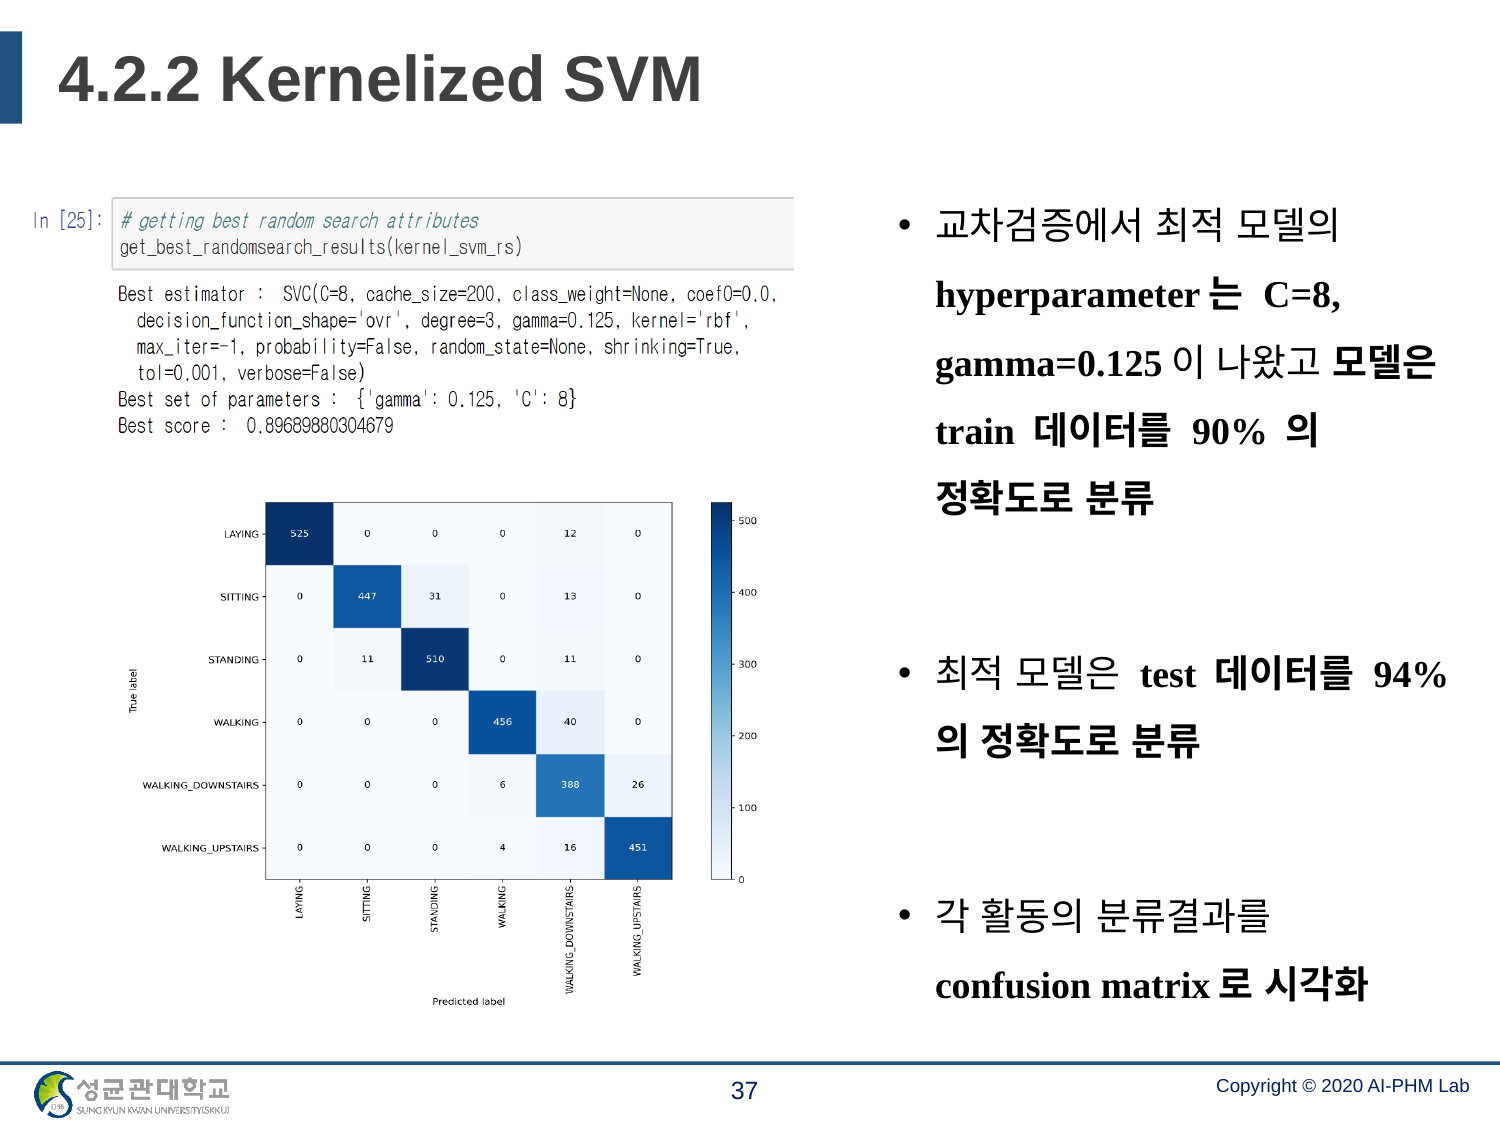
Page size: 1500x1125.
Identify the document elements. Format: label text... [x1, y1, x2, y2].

picture [96, 494, 767, 1023]
text_box 4.2.2 Kernelized SVM [43, 35, 1476, 125]
picture [34, 1071, 229, 1118]
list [20, 181, 794, 467]
text_box 교차검증에서 최적 모델의 hyperparameter는 C=8, gamma=0.125이 나왔고 모델은 train 데이터를 90% 의 정확도로 분류 최적 모델은 test 데이터를 94%의 정확도로 분류 각 활동의 분류결과를 confusion matrix로 시각화 [883, 171, 1478, 1023]
